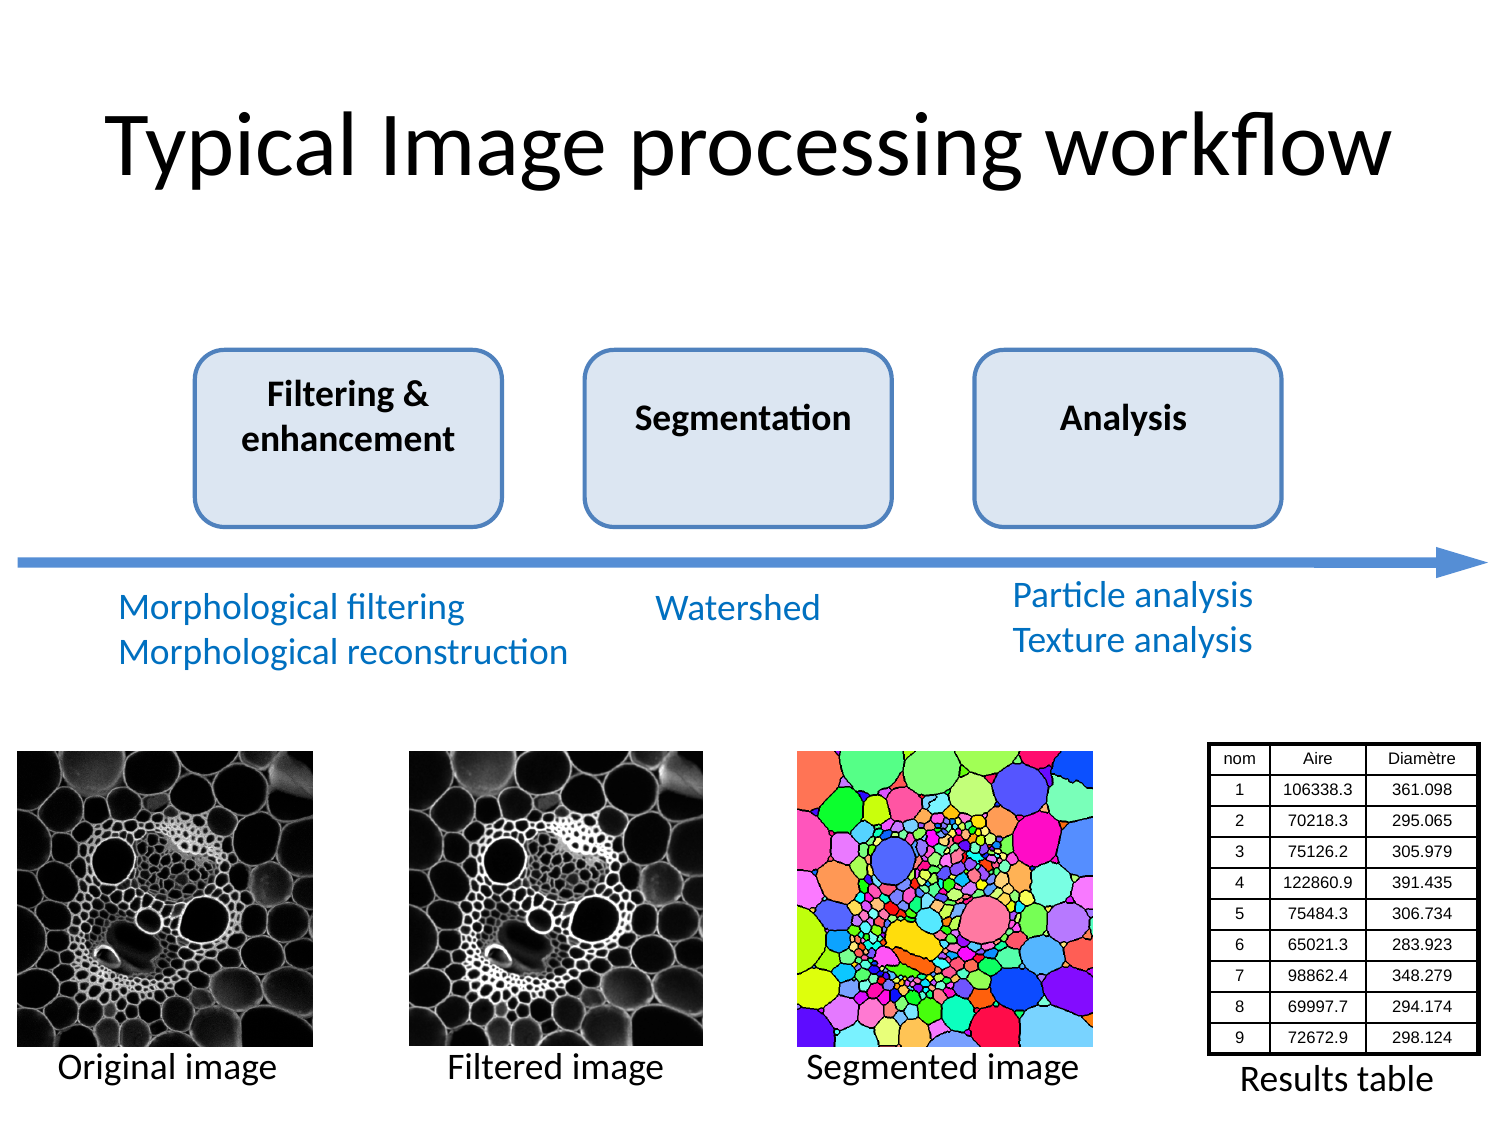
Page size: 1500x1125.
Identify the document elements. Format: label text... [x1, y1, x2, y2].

text_box [582, 347, 894, 530]
table_cell 69997.7 [1271, 993, 1365, 1022]
text_box Segmentation [620, 385, 880, 445]
table_header Aire [1271, 746, 1365, 774]
text_box Original image [42, 1056, 293, 1095]
table_cell 3 [1211, 838, 1269, 867]
picture [17, 751, 314, 1048]
table_cell 7 [1211, 962, 1269, 991]
table_cell 294.174 [1367, 993, 1476, 1022]
table_cell 106338.3 [1271, 776, 1365, 805]
table_cell 283.923 [1367, 931, 1476, 960]
text_box Segmented image [791, 1049, 1095, 1095]
table_cell 305.979 [1367, 838, 1476, 867]
text_box Analysis [1045, 385, 1235, 445]
table_cell 298.124 [1367, 1024, 1476, 1052]
table_cell 75126.2 [1271, 838, 1365, 867]
table_cell 6 [1211, 931, 1269, 960]
text_box [1274, 556, 1489, 569]
table_cell 65021.3 [1271, 931, 1365, 960]
table_cell 295.065 [1367, 807, 1476, 836]
text_box Filtering & enhancement [206, 361, 490, 467]
picture [408, 751, 703, 1046]
table_cell 75484.3 [1271, 900, 1365, 929]
table_header nom [1211, 746, 1269, 774]
text_box Results table [1225, 1046, 1450, 1107]
table_cell 122860.9 [1271, 869, 1365, 898]
table_cell 2 [1211, 807, 1269, 836]
table_cell 391.435 [1367, 869, 1476, 898]
table_cell 5 [1211, 900, 1269, 929]
table_cell 306.734 [1367, 900, 1476, 929]
title Typical Image processing workflow [75, 45, 1425, 233]
text_box [192, 347, 505, 530]
table_cell 361.098 [1367, 776, 1476, 805]
text_box Particle analysis Texture analysis [998, 562, 1274, 713]
table_cell 348.279 [1367, 962, 1476, 991]
table_cell 98862.4 [1271, 962, 1365, 991]
table_cell 70218.3 [1271, 807, 1365, 836]
table_cell 1 [1211, 776, 1269, 805]
text_box Watershed [640, 575, 837, 636]
table_header Diamètre [1367, 746, 1476, 774]
text_box [972, 347, 1284, 530]
table_cell 8 [1211, 993, 1269, 1022]
text_box Morphological filtering Morphological reconstruction [103, 574, 585, 679]
table_cell 4 [1211, 869, 1269, 898]
picture [796, 751, 1093, 1048]
text_box Filtered image [432, 1054, 680, 1095]
table_cell 9 [1211, 1024, 1269, 1052]
table_cell 72672.9 [1271, 1024, 1365, 1046]
